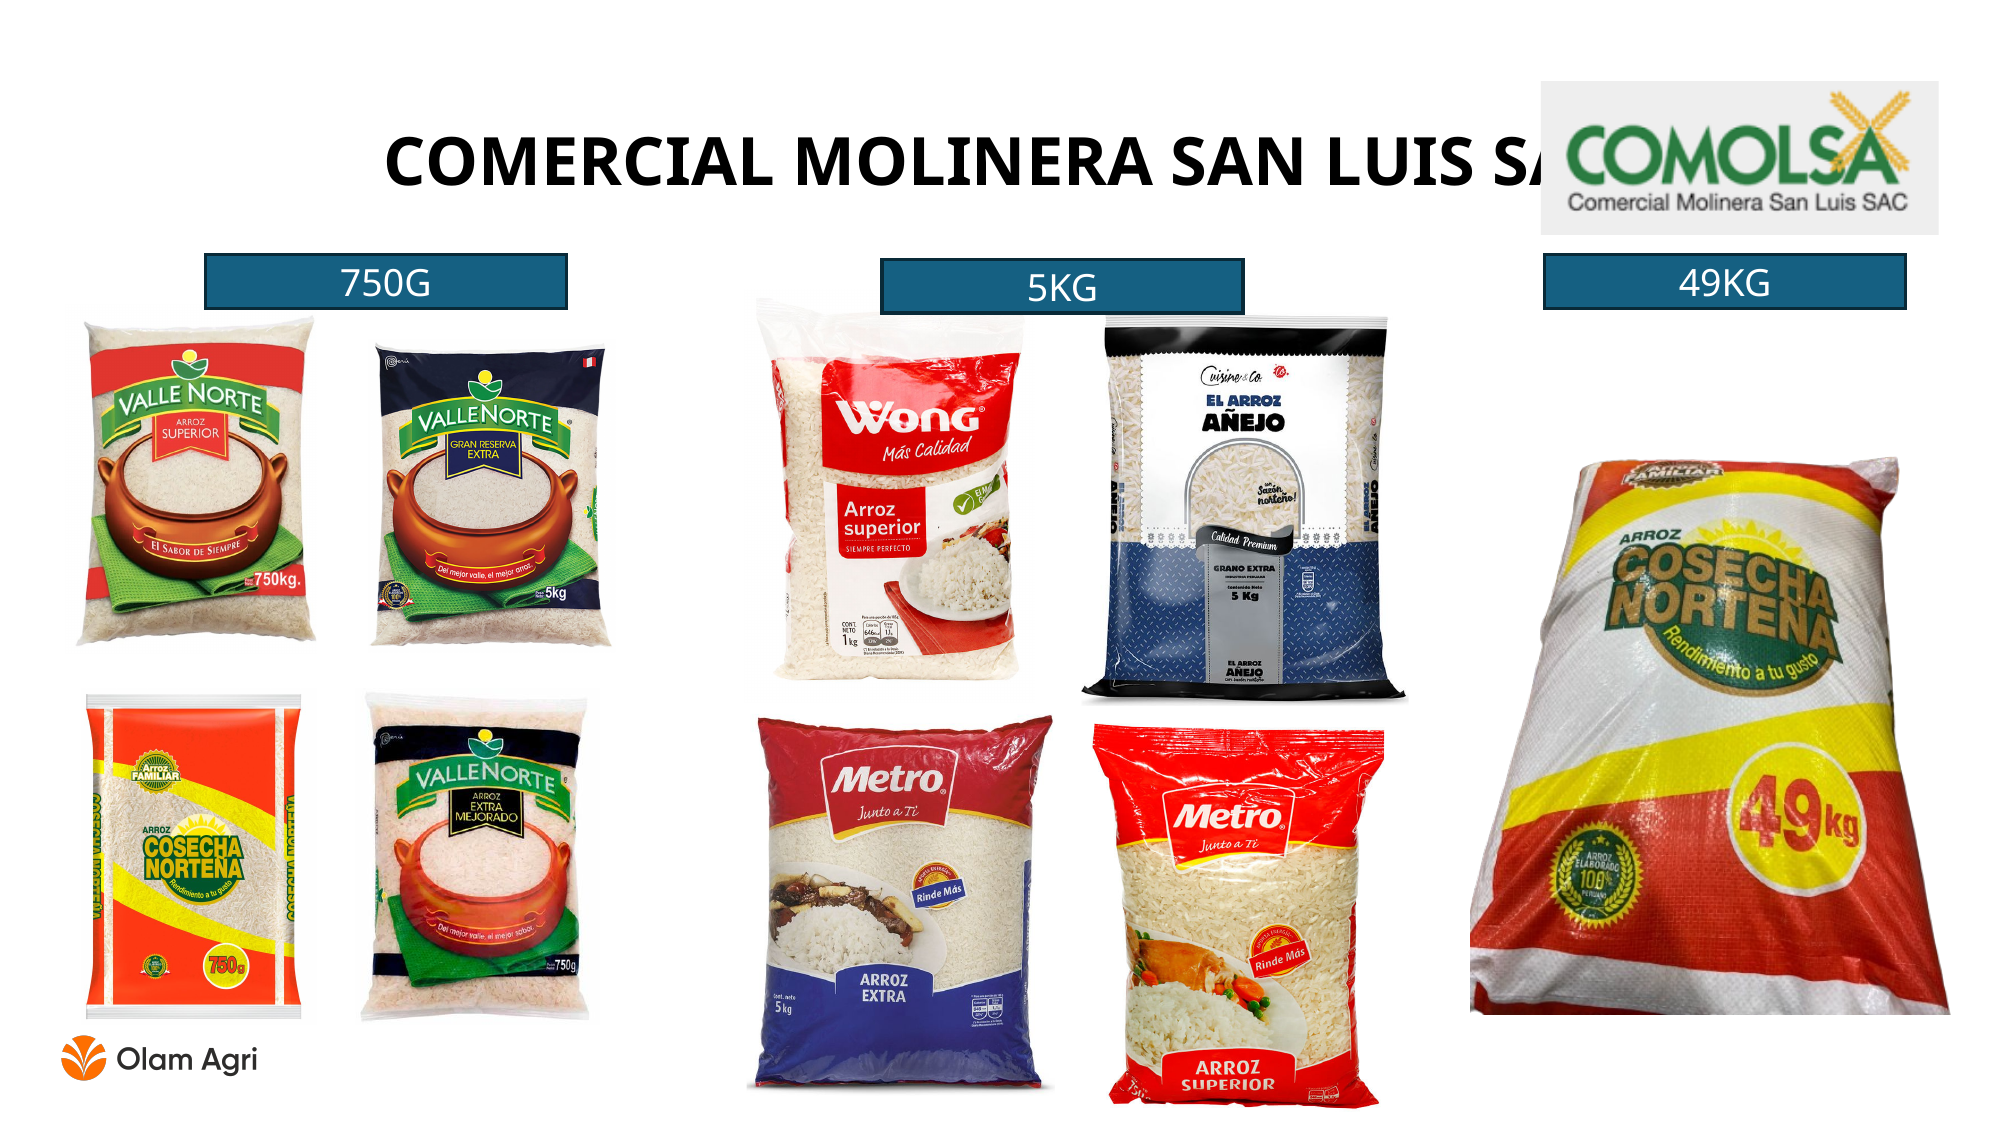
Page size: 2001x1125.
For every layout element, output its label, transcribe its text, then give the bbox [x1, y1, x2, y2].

picture [367, 338, 616, 654]
picture [39, 687, 317, 1103]
text_box 750G [204, 253, 568, 310]
picture [1540, 81, 1940, 235]
text_box 49KG [1543, 253, 1907, 310]
title COMERCIAL MOLINERA SAN LUIS SAC [62, 128, 1540, 231]
picture [745, 711, 1056, 1097]
picture [1090, 711, 1400, 1125]
picture [1469, 361, 1961, 1015]
picture [1080, 303, 1409, 707]
picture [355, 687, 601, 1026]
text_box 5KG [880, 258, 1245, 315]
picture [65, 303, 317, 654]
picture [744, 289, 1036, 704]
